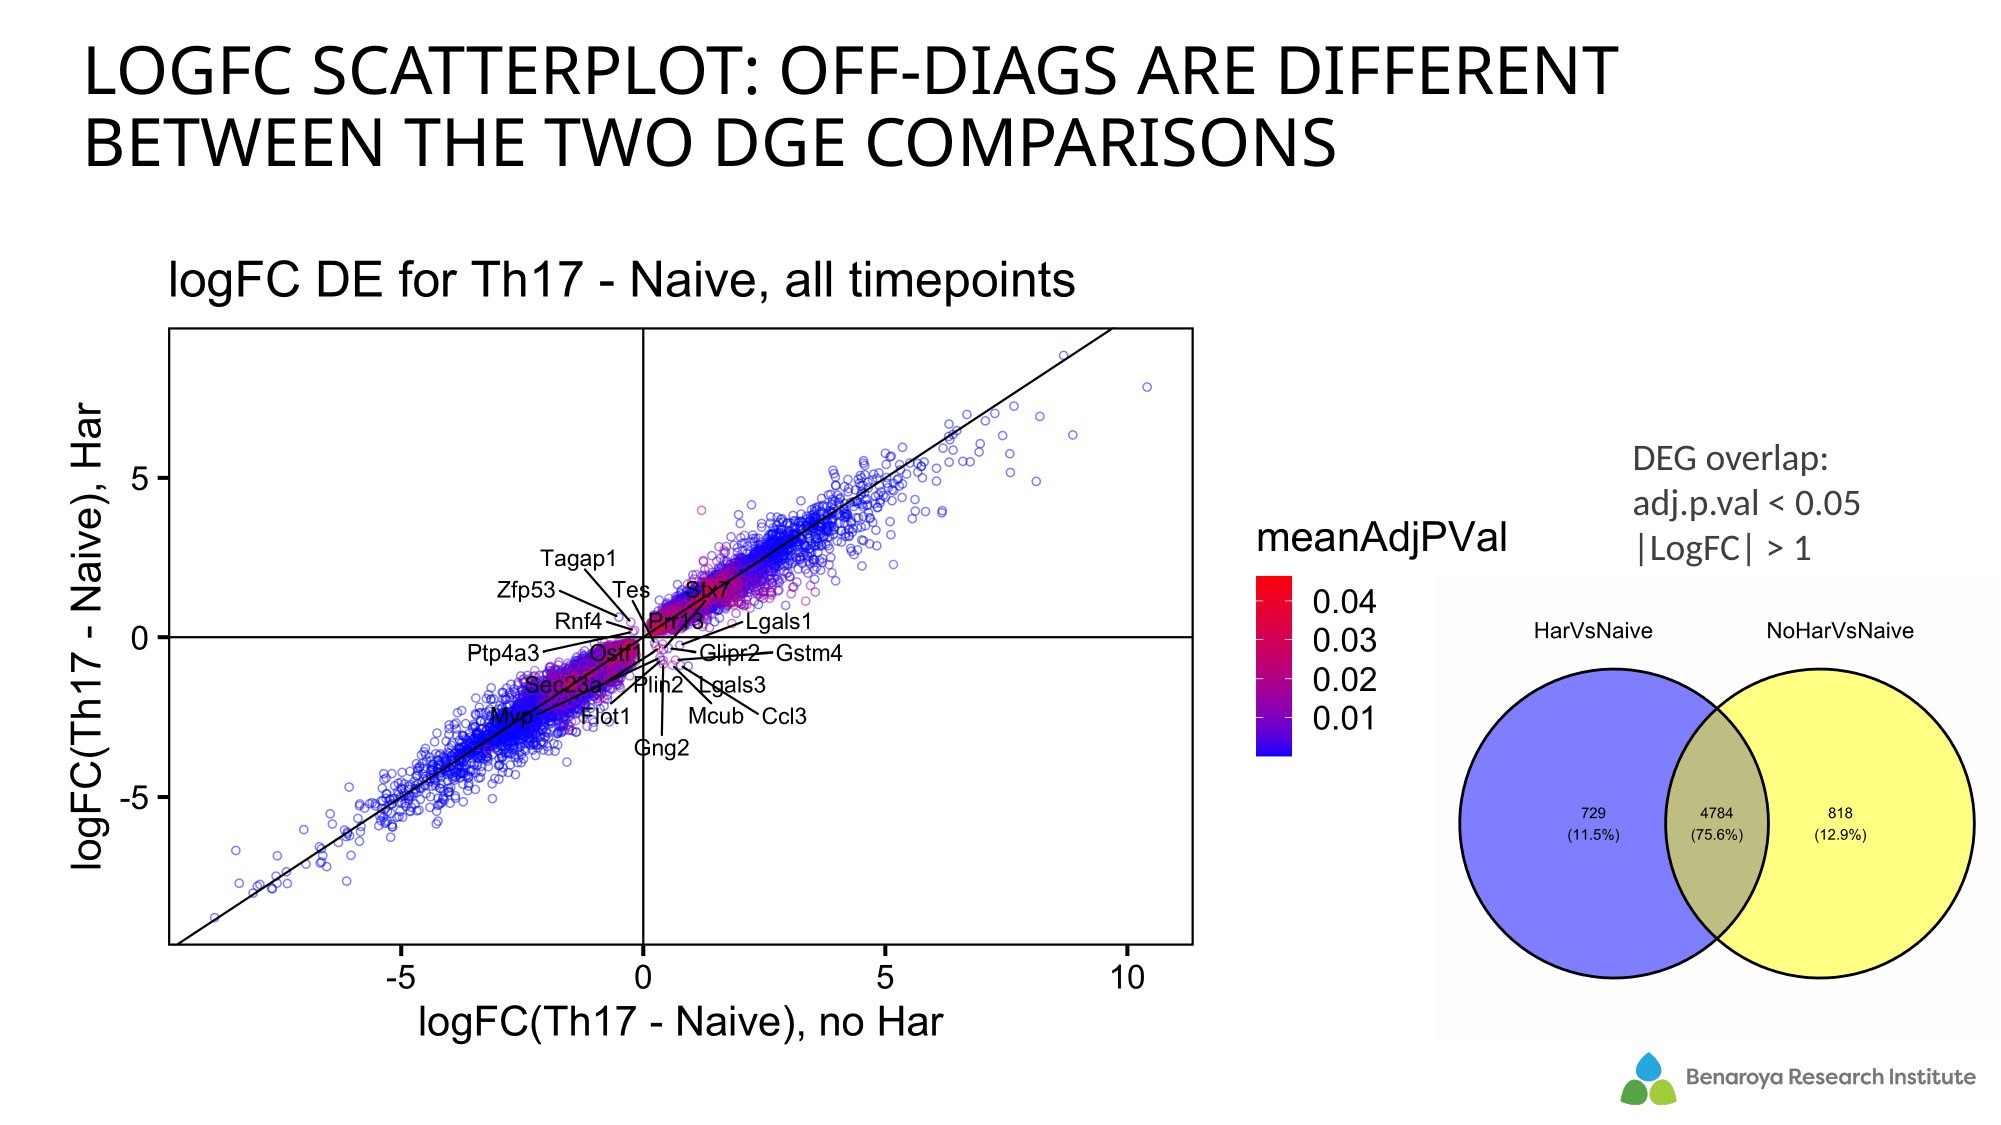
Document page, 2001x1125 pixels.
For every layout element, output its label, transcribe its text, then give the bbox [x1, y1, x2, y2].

picture [49, 239, 2000, 1065]
text_box DEG overlap: adj.p.val < 0.05 |LogFC| > 1 [1617, 425, 1950, 572]
picture [1620, 1052, 1976, 1105]
title Logfc scatterplot: off-diags are different between the two dge comparisons [67, 59, 1932, 158]
